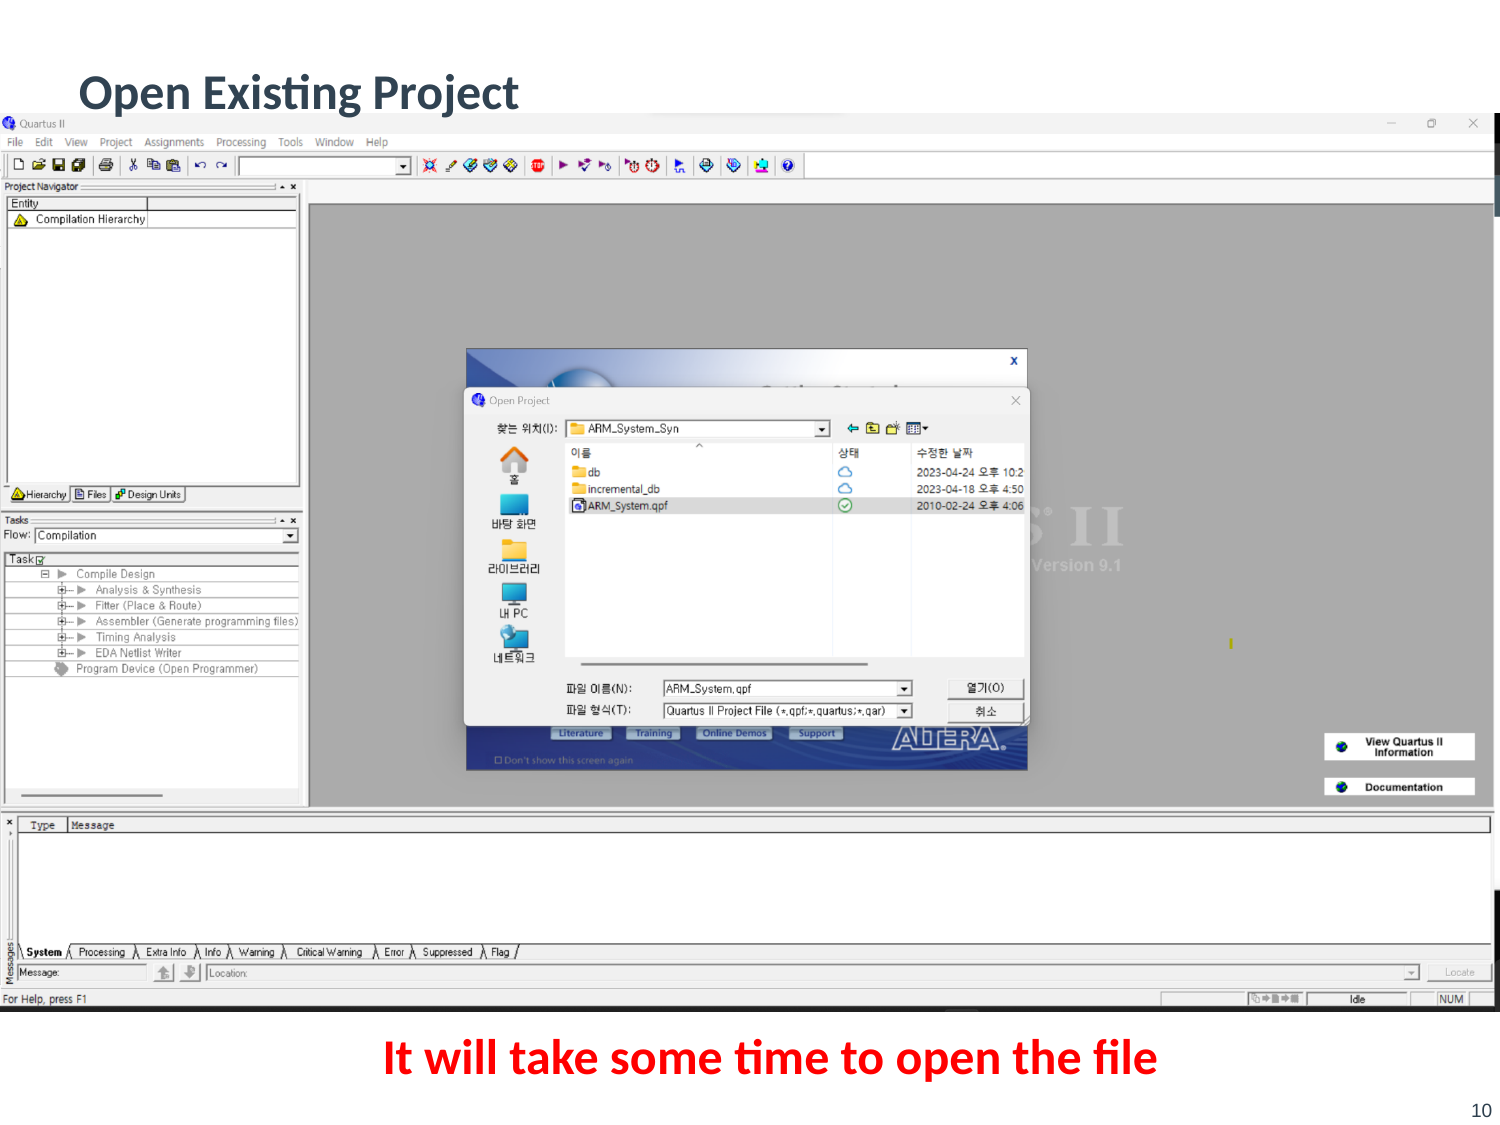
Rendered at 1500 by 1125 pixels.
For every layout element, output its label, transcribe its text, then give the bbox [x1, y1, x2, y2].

picture [0, 113, 1500, 1012]
slide_number 10 [1460, 1090, 1500, 1125]
title Open Existing Project [70, 46, 1366, 113]
text_box It will take some time to open the file [374, 1012, 1269, 1106]
